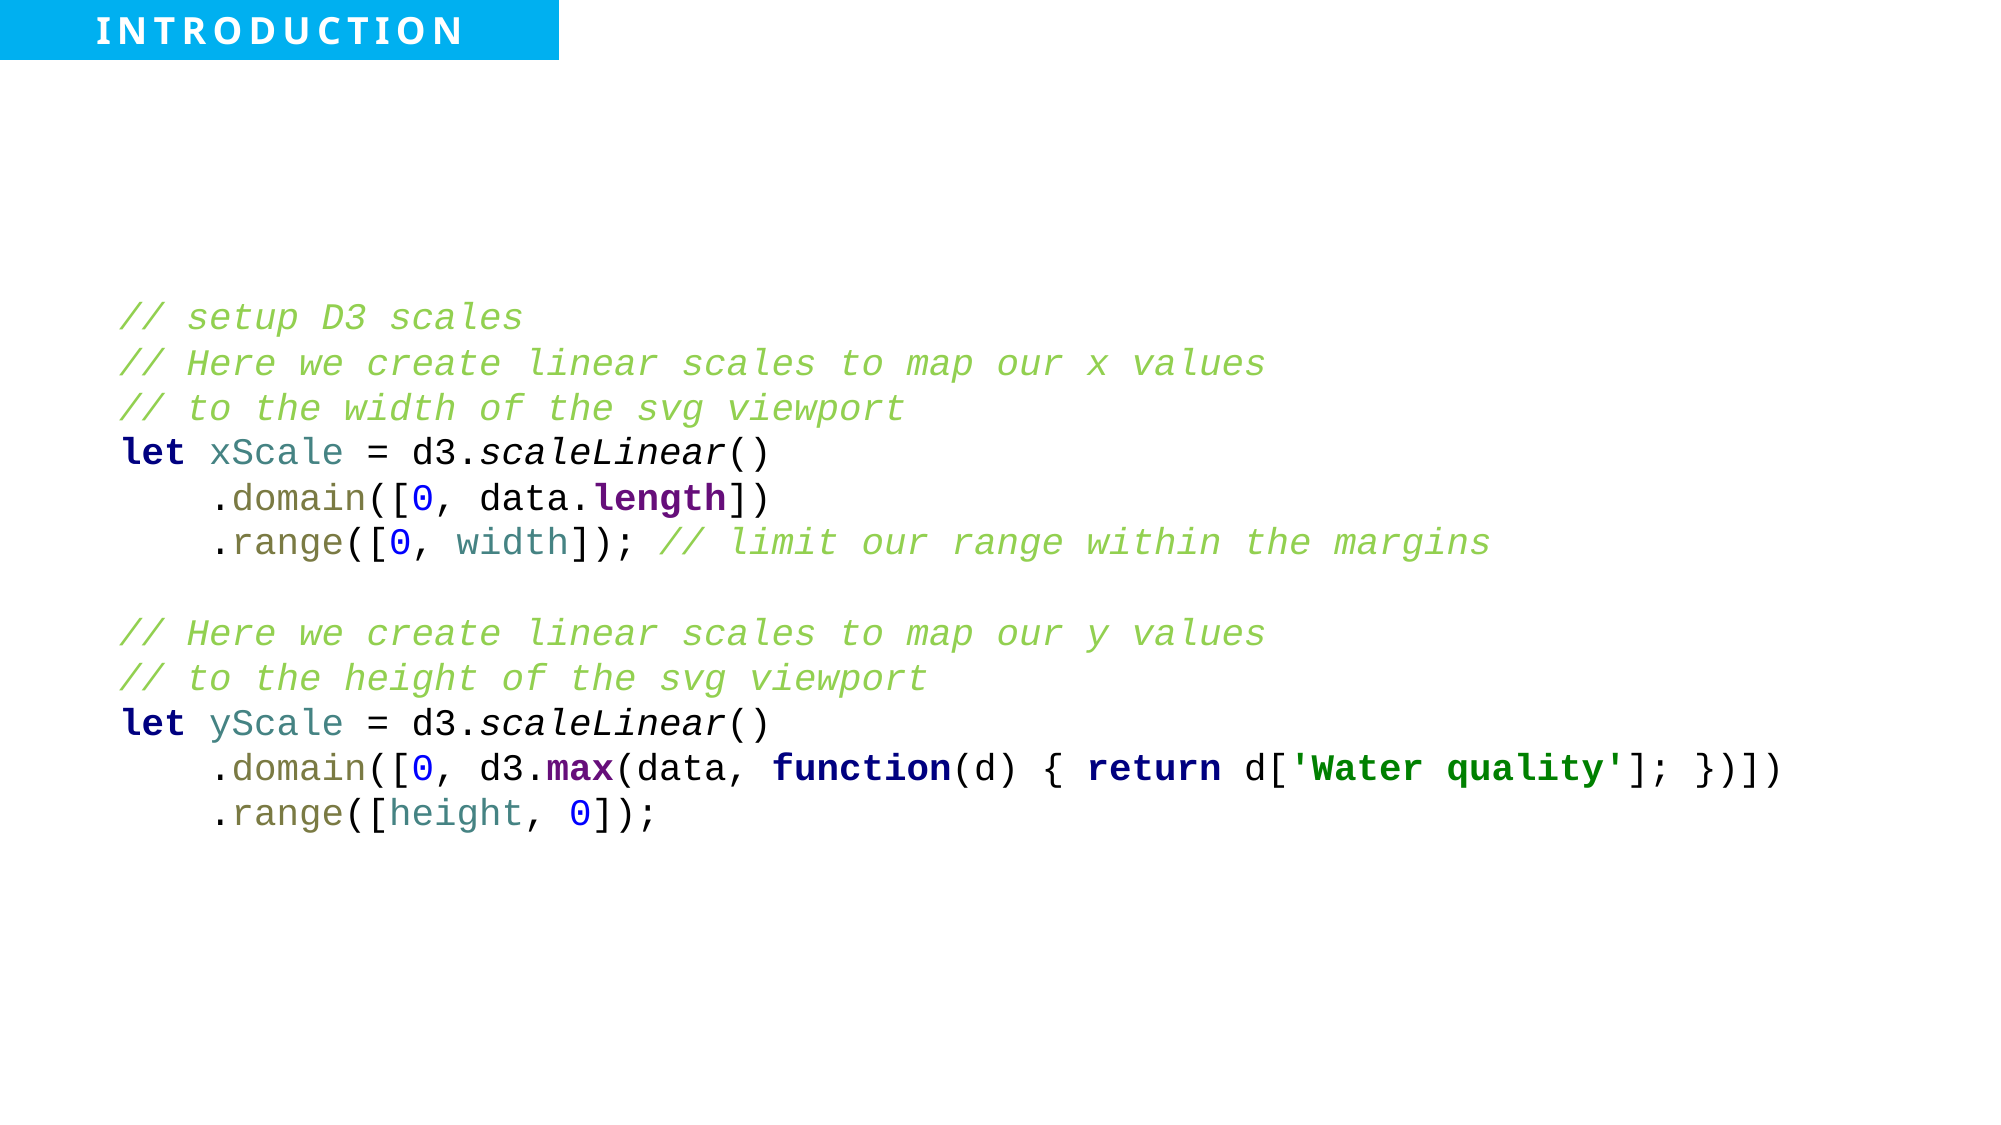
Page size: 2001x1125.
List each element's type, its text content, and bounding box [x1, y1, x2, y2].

text_box // setup D3 scales // Here we create linear scales to map our x values // to the width of the svg viewport let xScale = d3.scaleLinear() .domain([0, data.length]) .range([0, width]); // limit our range within the margins // Here we create linear scales to map our y values // to the height of the svg viewport let yScale = d3.scaleLinear() .domain([0, d3.max(data, function(d) { return d['Water quality']; })]) .range([height, 0]); [104, 285, 1800, 840]
